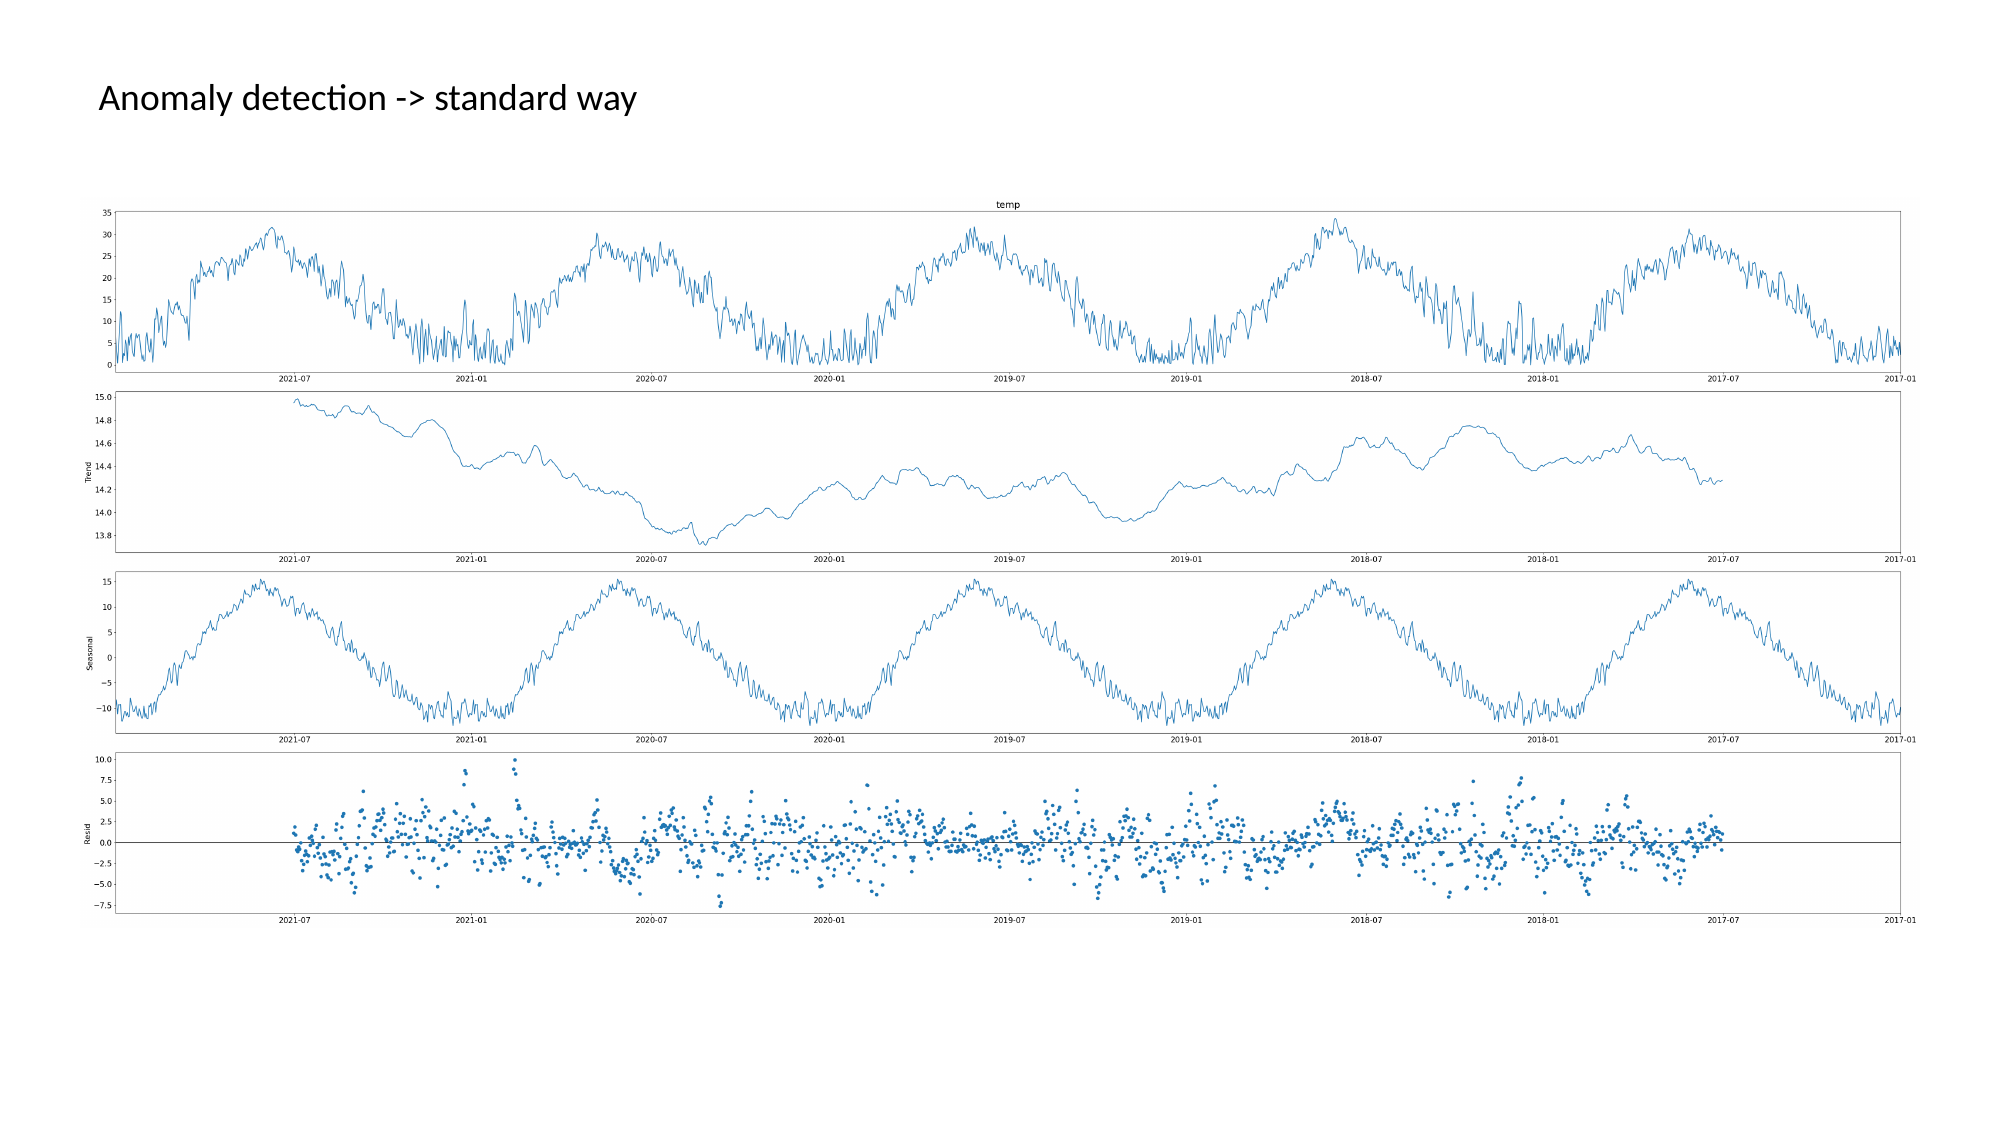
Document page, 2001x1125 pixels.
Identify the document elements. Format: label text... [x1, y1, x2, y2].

picture [80, 197, 1920, 928]
text_box Anomaly detection -> standard way [83, 65, 653, 126]
